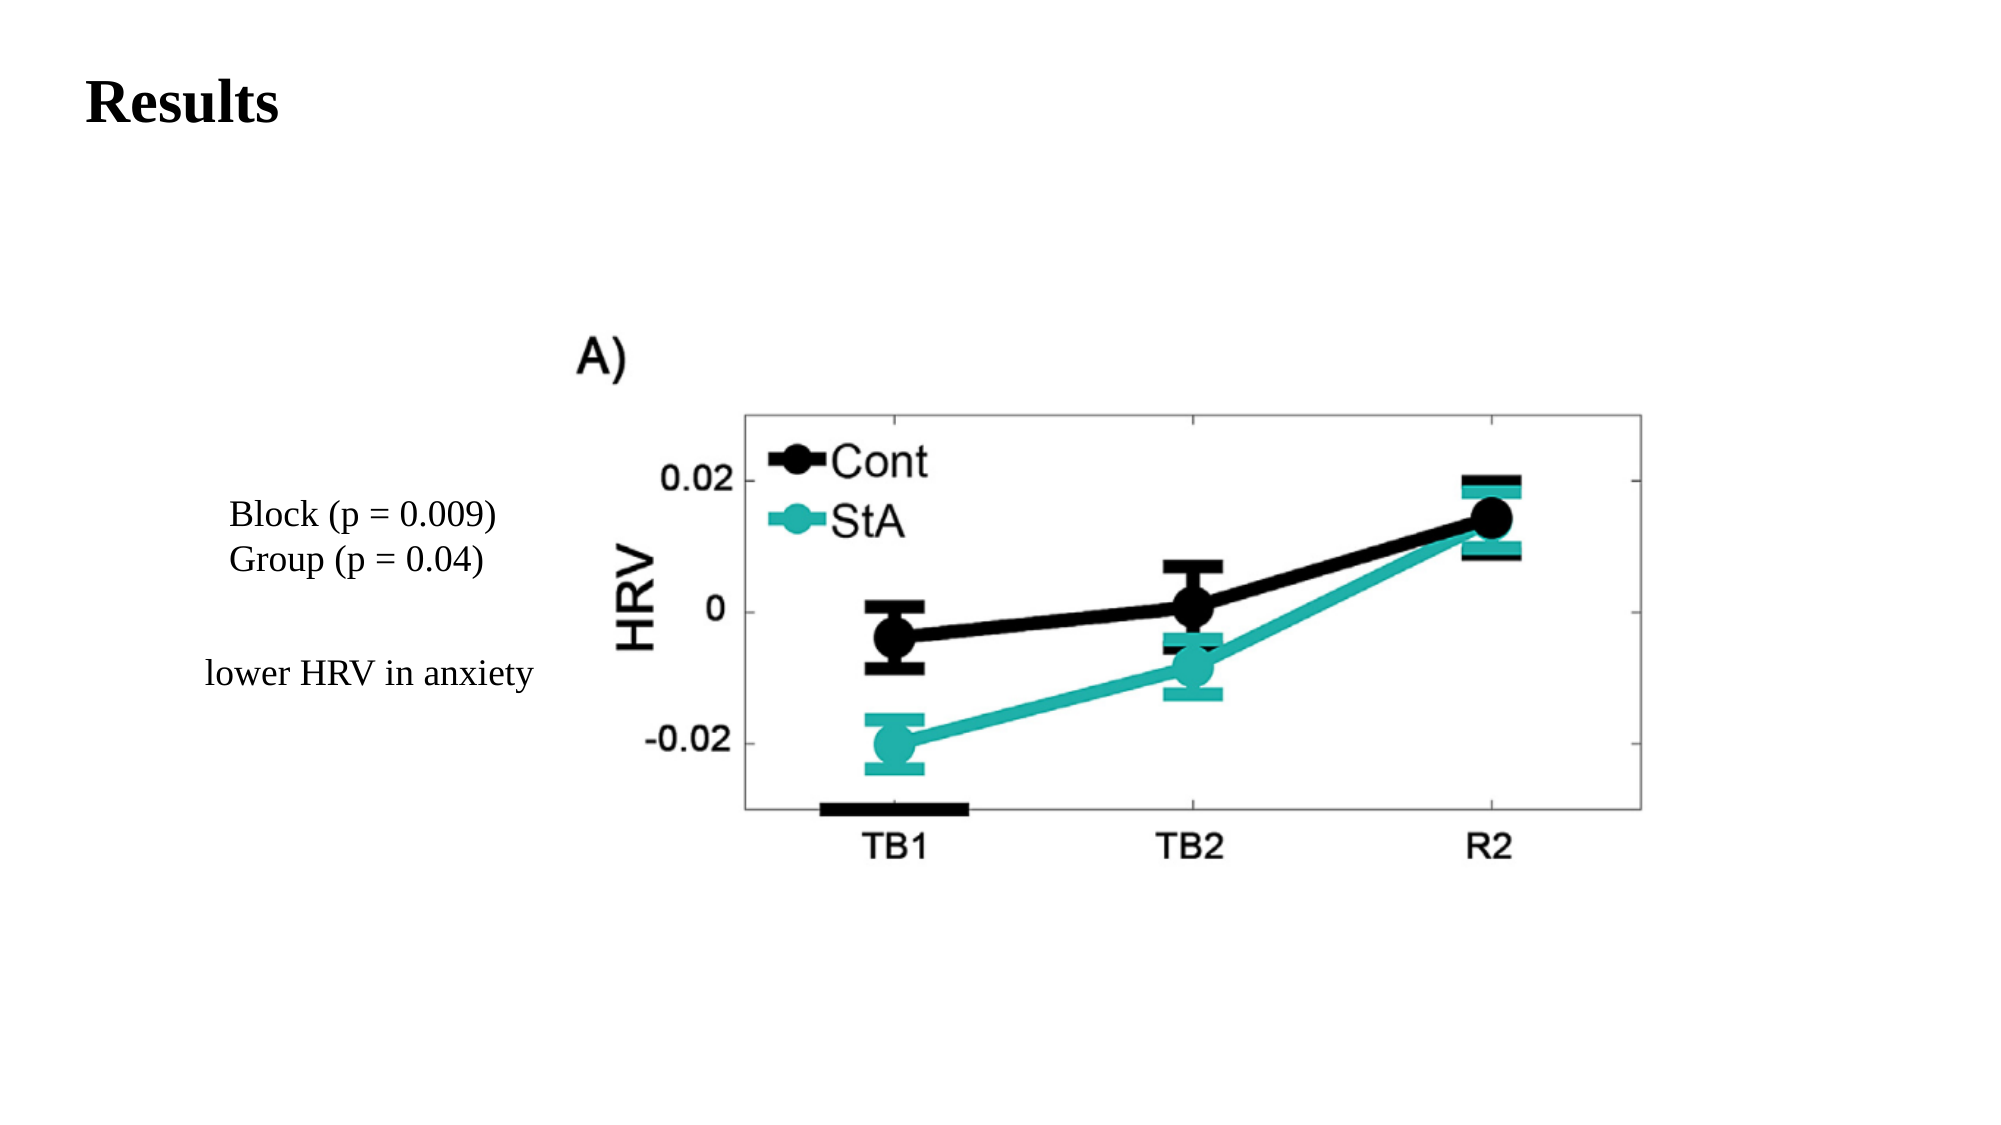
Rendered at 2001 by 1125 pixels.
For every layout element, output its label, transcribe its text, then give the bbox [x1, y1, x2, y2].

picture [525, 299, 1748, 876]
text_box Results [70, 52, 1461, 143]
text_box lower HRV in anxiety [190, 640, 525, 701]
text_box Block (p = 0.009) Group (p = 0.04) [214, 481, 522, 587]
